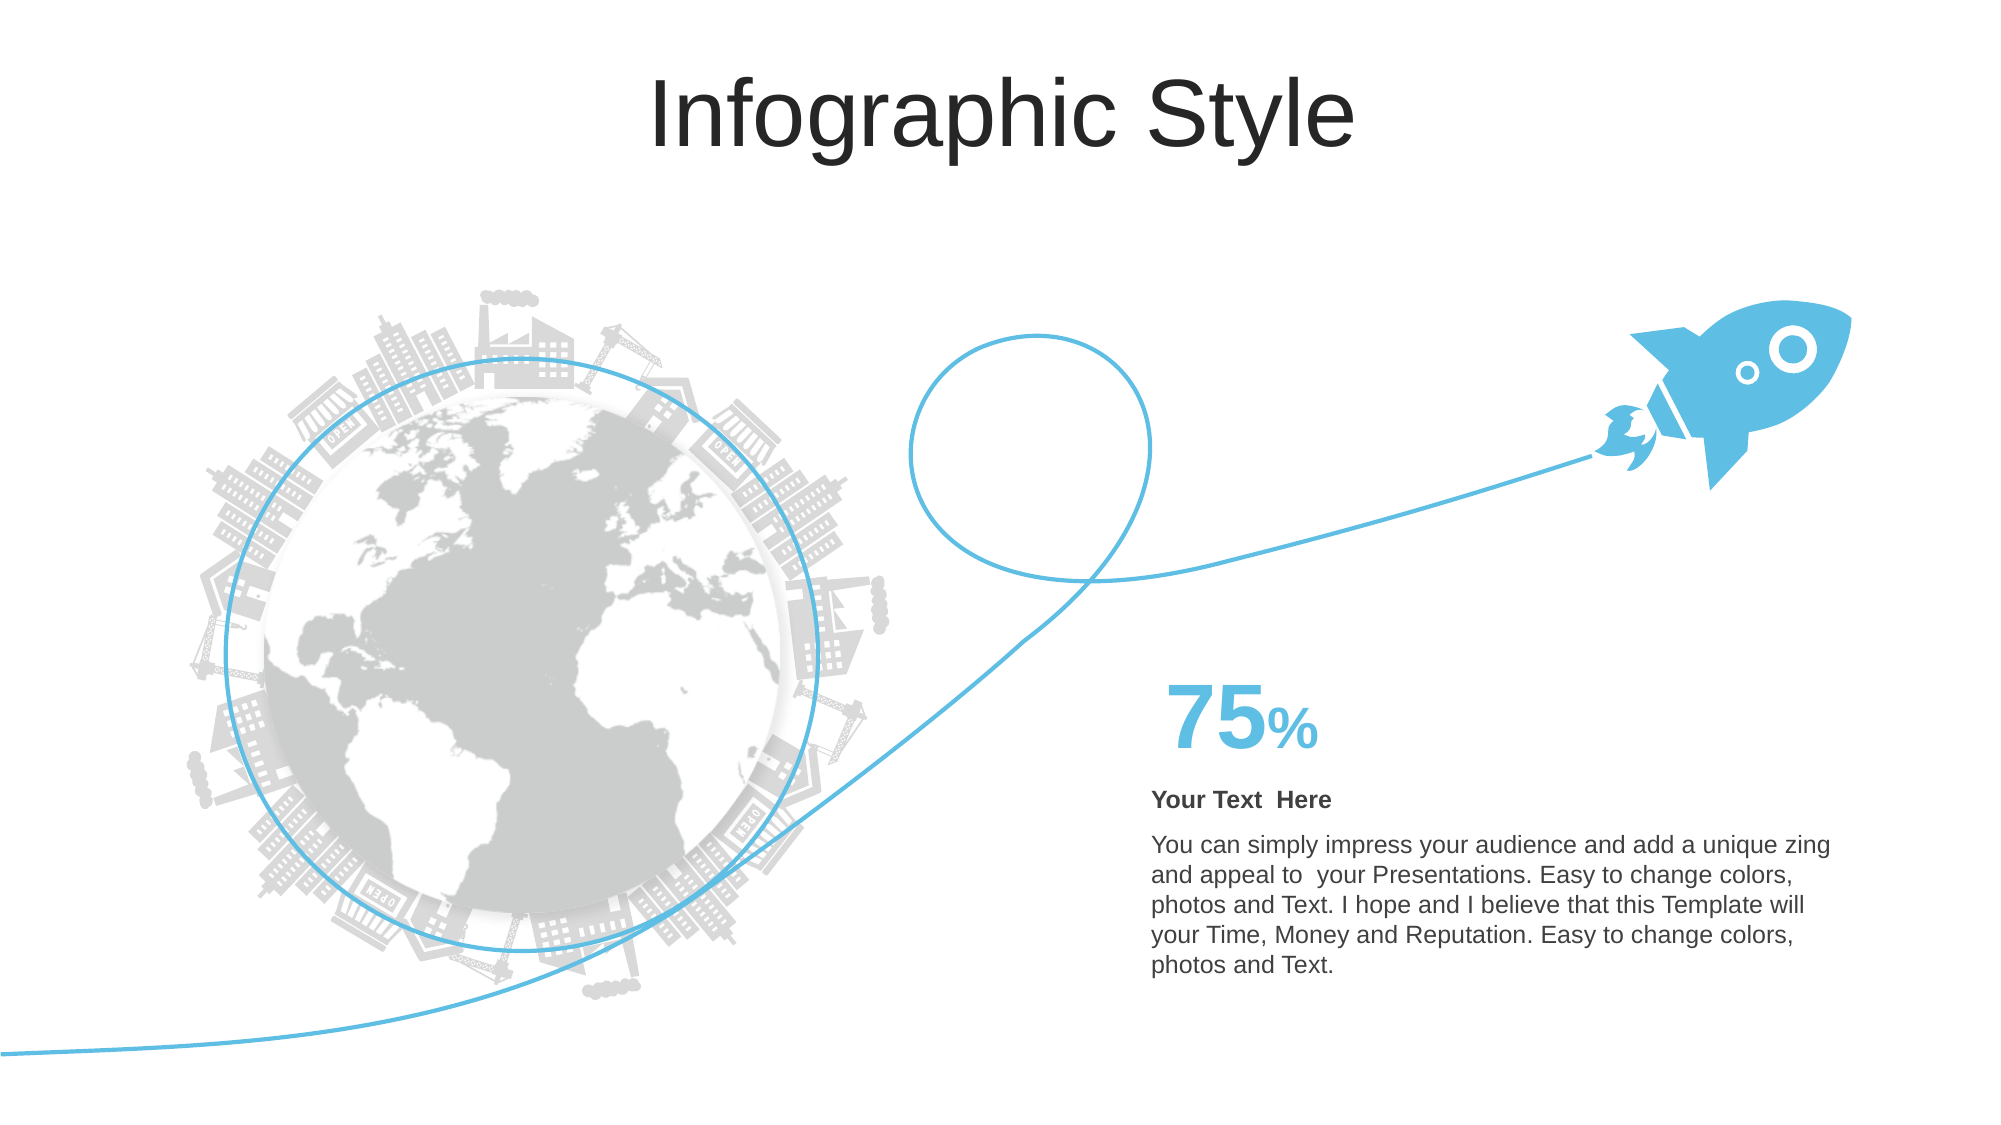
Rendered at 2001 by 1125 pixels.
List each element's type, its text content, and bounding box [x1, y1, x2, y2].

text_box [1136, 776, 1851, 989]
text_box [0, 335, 1592, 1055]
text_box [187, 289, 888, 335]
text_box [1627, 299, 1853, 494]
list Infographic Style [53, 55, 1952, 175]
text_box [1592, 381, 1689, 472]
